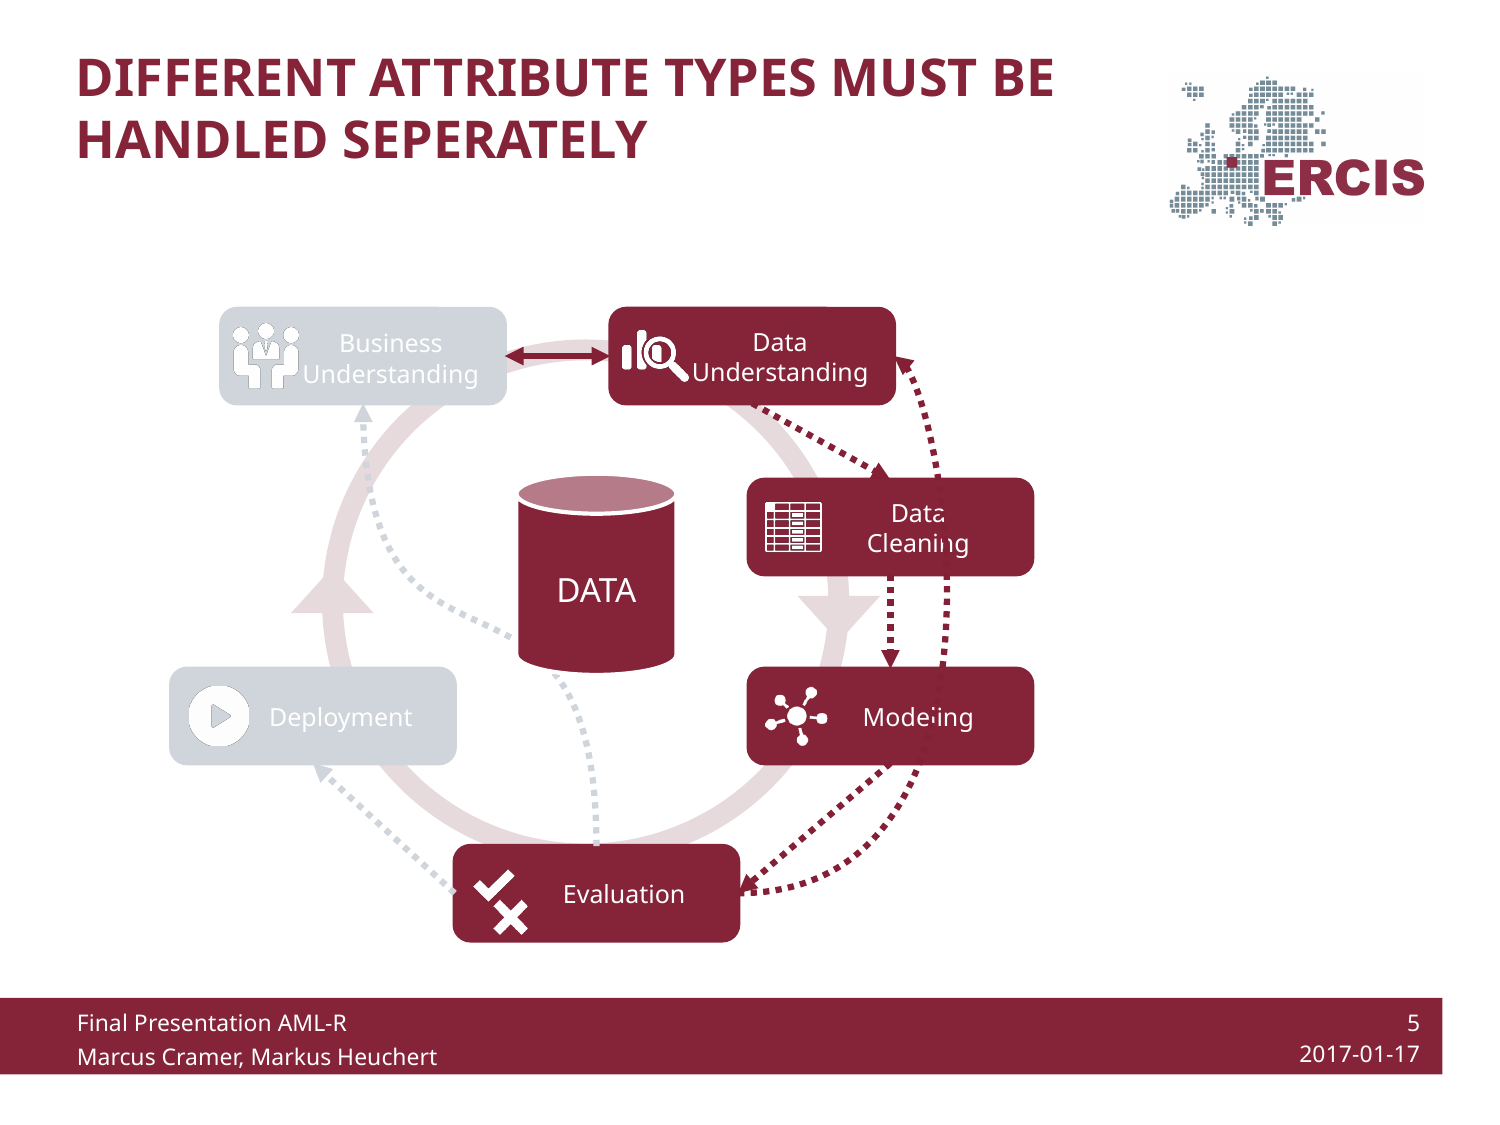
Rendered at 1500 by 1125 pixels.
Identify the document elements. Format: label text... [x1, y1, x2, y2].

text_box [737, 355, 895, 894]
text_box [221, 308, 506, 404]
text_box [312, 762, 455, 894]
title Different attribute types must be handled seperately [61, 36, 1128, 116]
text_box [170, 668, 455, 764]
text_box [534, 347, 591, 353]
picture [1167, 72, 1426, 229]
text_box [899, 668, 1033, 764]
text_box DATA [514, 471, 679, 506]
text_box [258, 507, 702, 742]
text_box [349, 365, 732, 843]
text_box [454, 845, 739, 941]
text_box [610, 308, 895, 404]
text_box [899, 479, 1033, 575]
